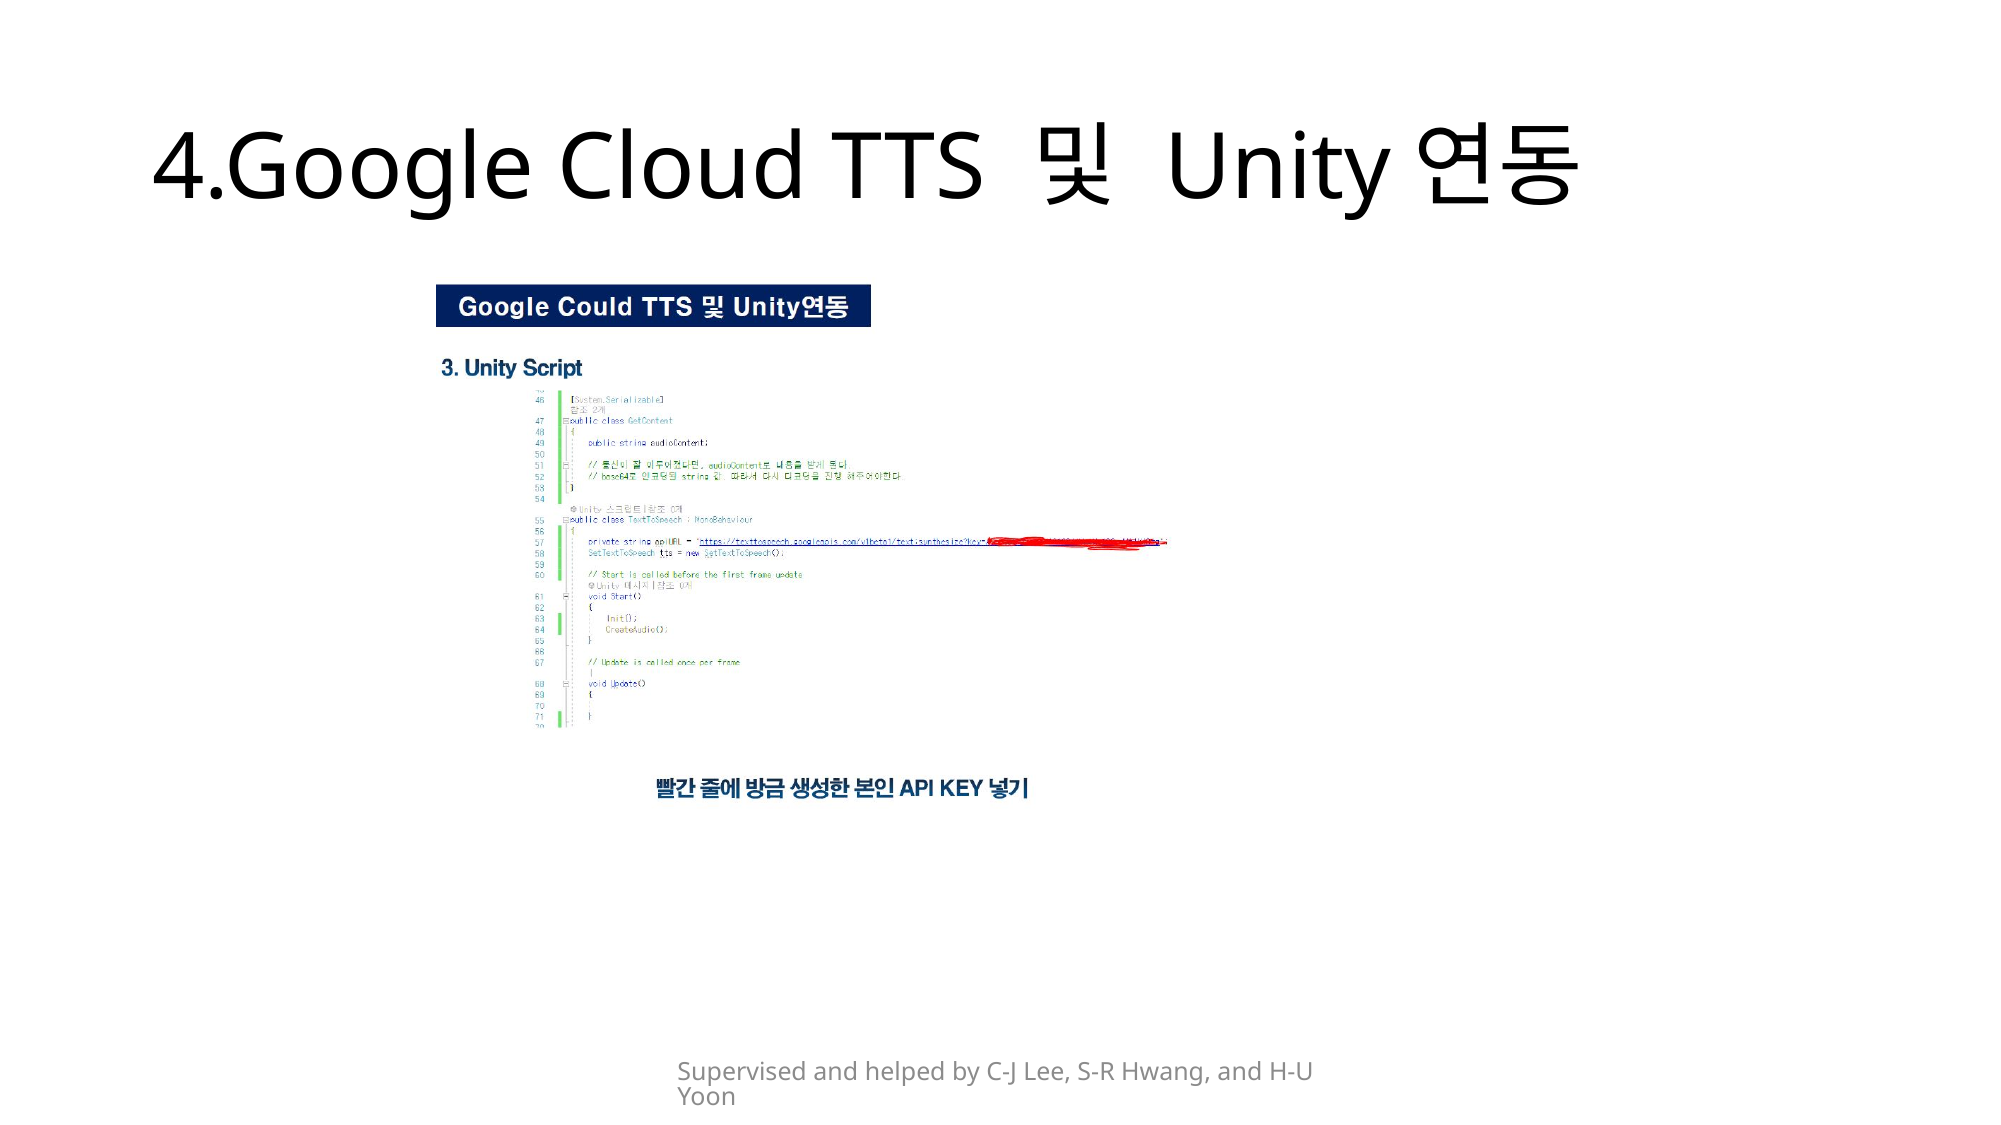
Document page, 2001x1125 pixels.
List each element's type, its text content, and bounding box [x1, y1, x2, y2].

title 4.Google Cloud TTS 및 Unity연동 [137, 59, 1863, 278]
footer Supervised and helped by C-J Lee, S-R Hwang, and H-U Yoon [662, 1042, 1338, 1103]
picture [436, 277, 1206, 809]
